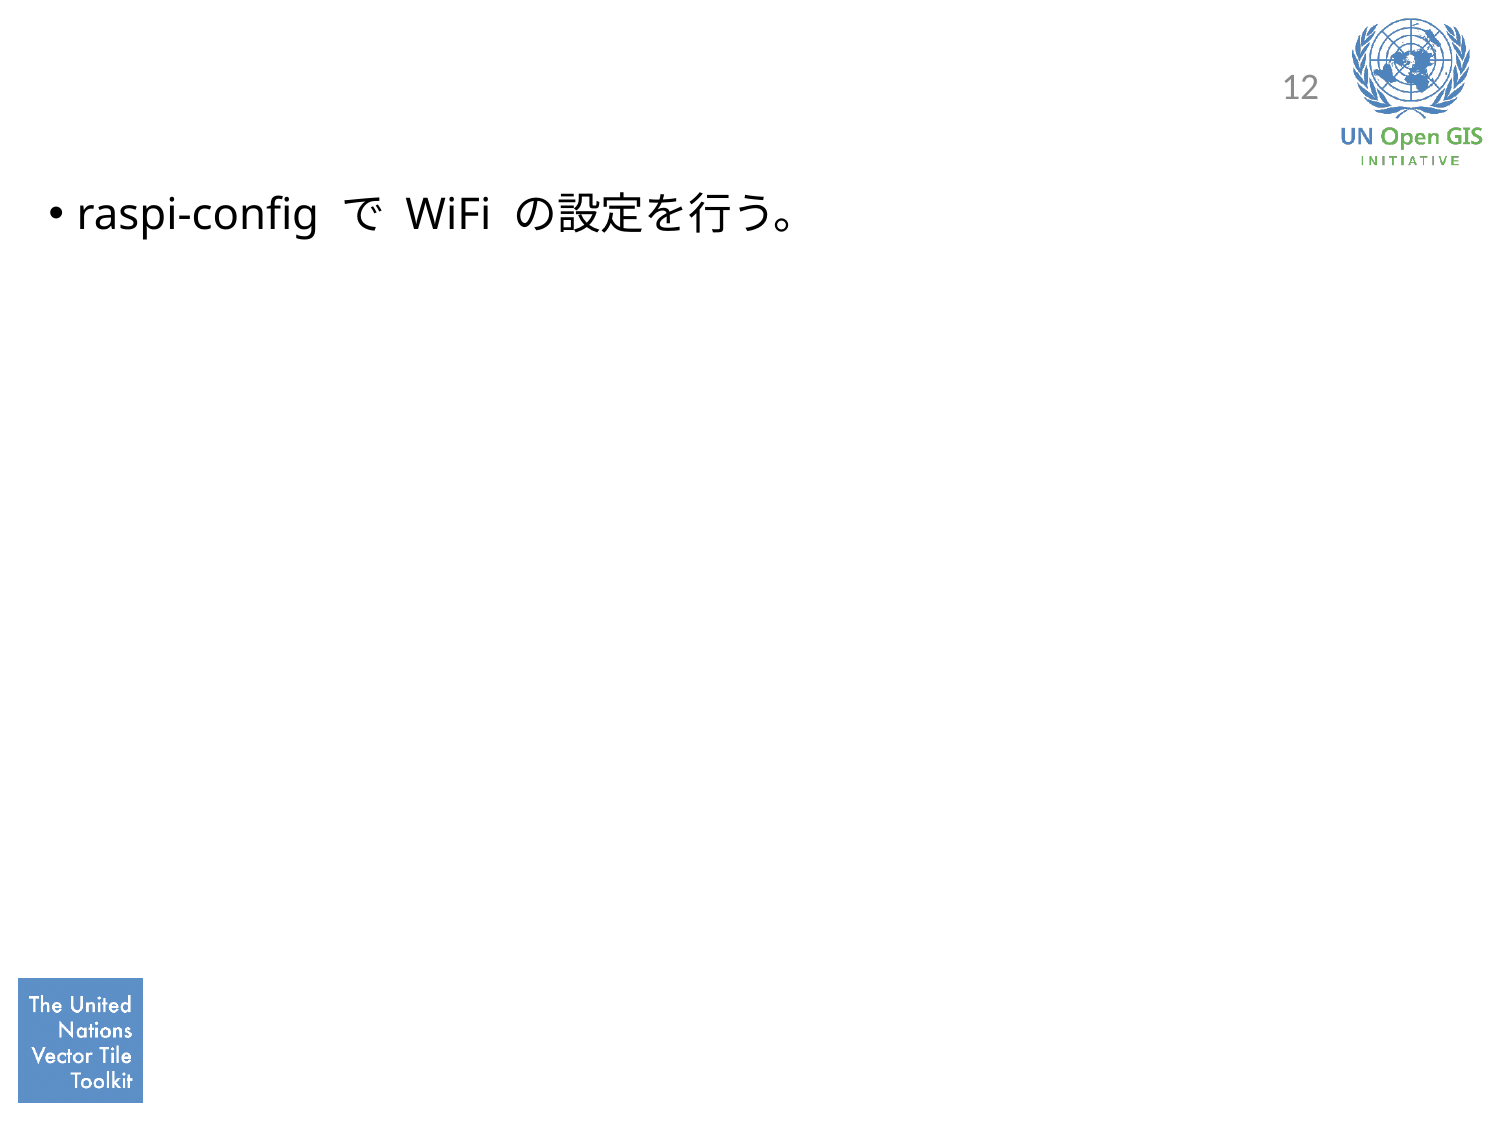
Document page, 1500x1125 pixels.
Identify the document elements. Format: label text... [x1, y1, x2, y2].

list raspi-config で WiFi の設定を行う。 [33, 183, 1397, 1014]
picture [18, 978, 143, 1103]
picture [1319, 0, 1500, 184]
slide_number 12 [1240, 54, 1335, 115]
